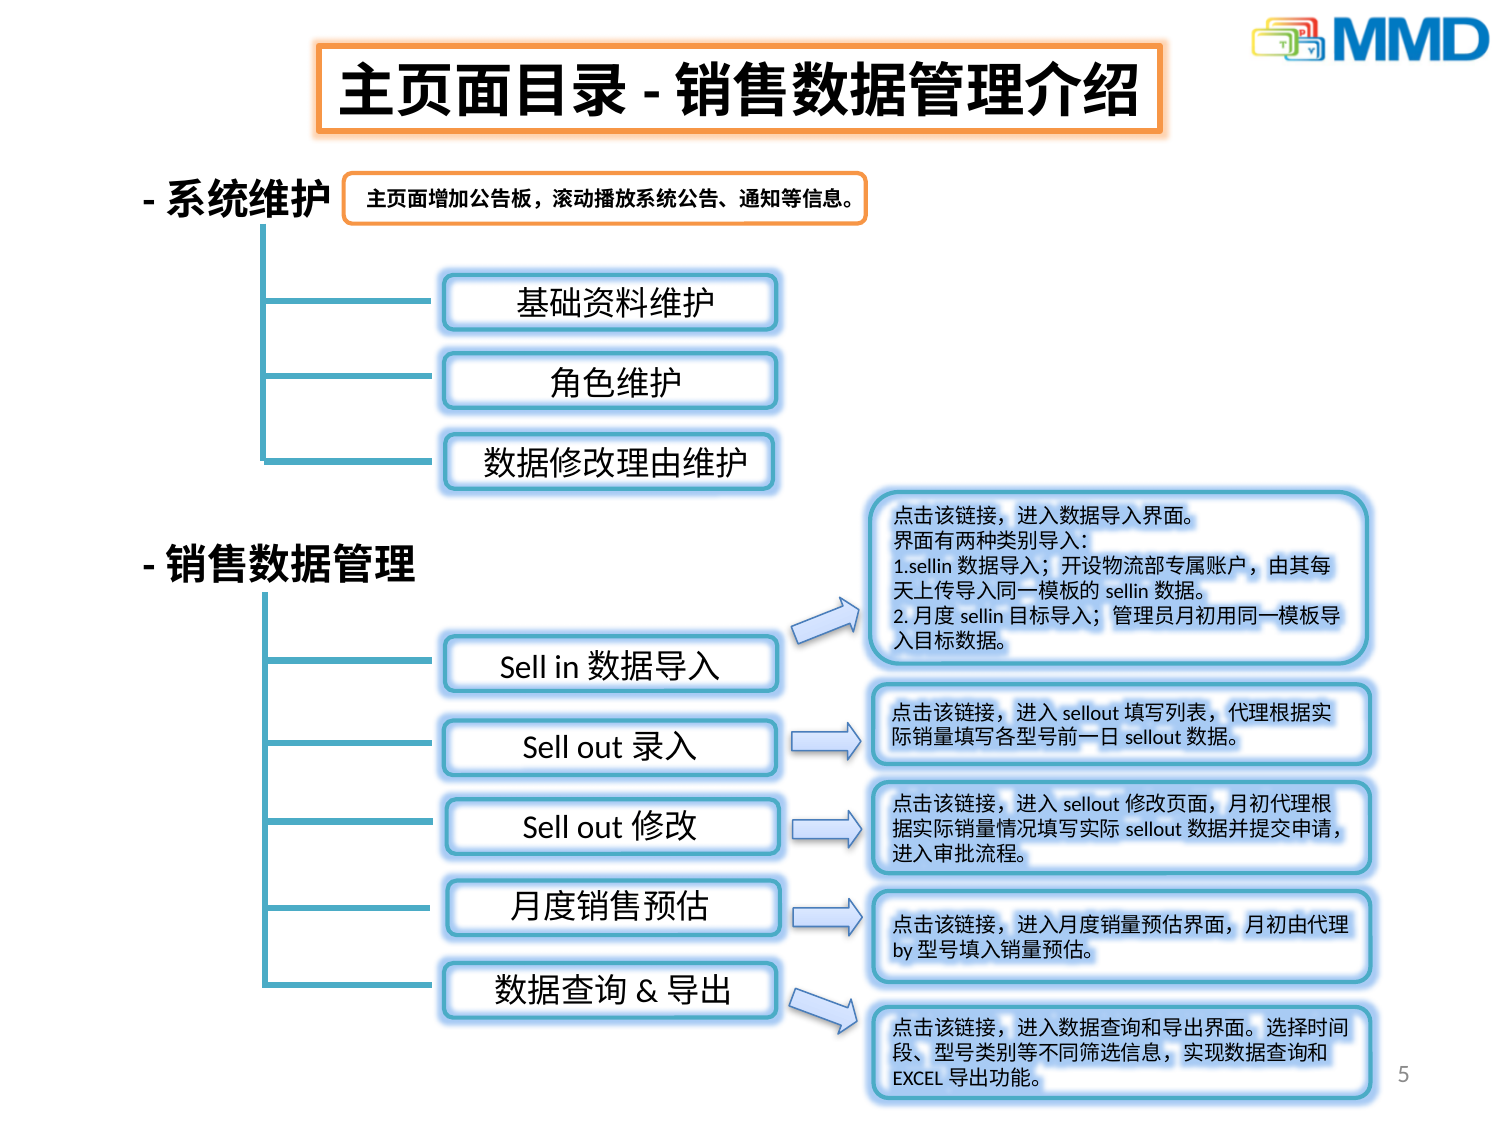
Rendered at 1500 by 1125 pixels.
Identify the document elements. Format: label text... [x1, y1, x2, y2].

text_box [790, 596, 860, 634]
text_box 主页面目录-销售数据管理介绍 [317, 44, 1162, 133]
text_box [279, 636, 942, 937]
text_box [395, 274, 838, 493]
text_box 点击该链接，进入sellout填写列表，代理根据实际销量填写各型号前一日sellout数据。 [946, 682, 1373, 767]
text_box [262, 223, 433, 462]
text_box -系统维护 -销售数据管理 [127, 165, 773, 865]
text_box 点击该链接，进入月度销量预估界面，月初由代理by型号填入销量预估。 [871, 888, 1373, 985]
text_box 数据查询&导出 [479, 962, 748, 1017]
picture [1245, 6, 1495, 67]
text_box [788, 987, 858, 1035]
text_box 点击该链接，进入数据查询和导出界面。选择时间段、型号类别等不同筛选信息，实现数据查询和EXCEL导出功能。 [871, 1004, 1373, 1101]
text_box 点击该链接，进入sellout修改页面，月初代理根据实际销量情况填写实际sellout数据并提交申请，进入审批流程。 [946, 779, 1373, 876]
text_box 点击该链接，进入数据导入界面。 界面有两种类别导入： 1.sellin数据导入；开设物流部专属账户，由其每天上传导入同一模板的sellin数据。 2.月度sellin目标导入；管理员月初用同一模板导入目标数据。 [868, 489, 1370, 666]
text_box 主页面增加公告板，滚动播放系统公告、通知等信息。 [341, 170, 868, 226]
text_box [441, 960, 779, 1020]
slide_number 5 [1375, 1042, 1425, 1103]
